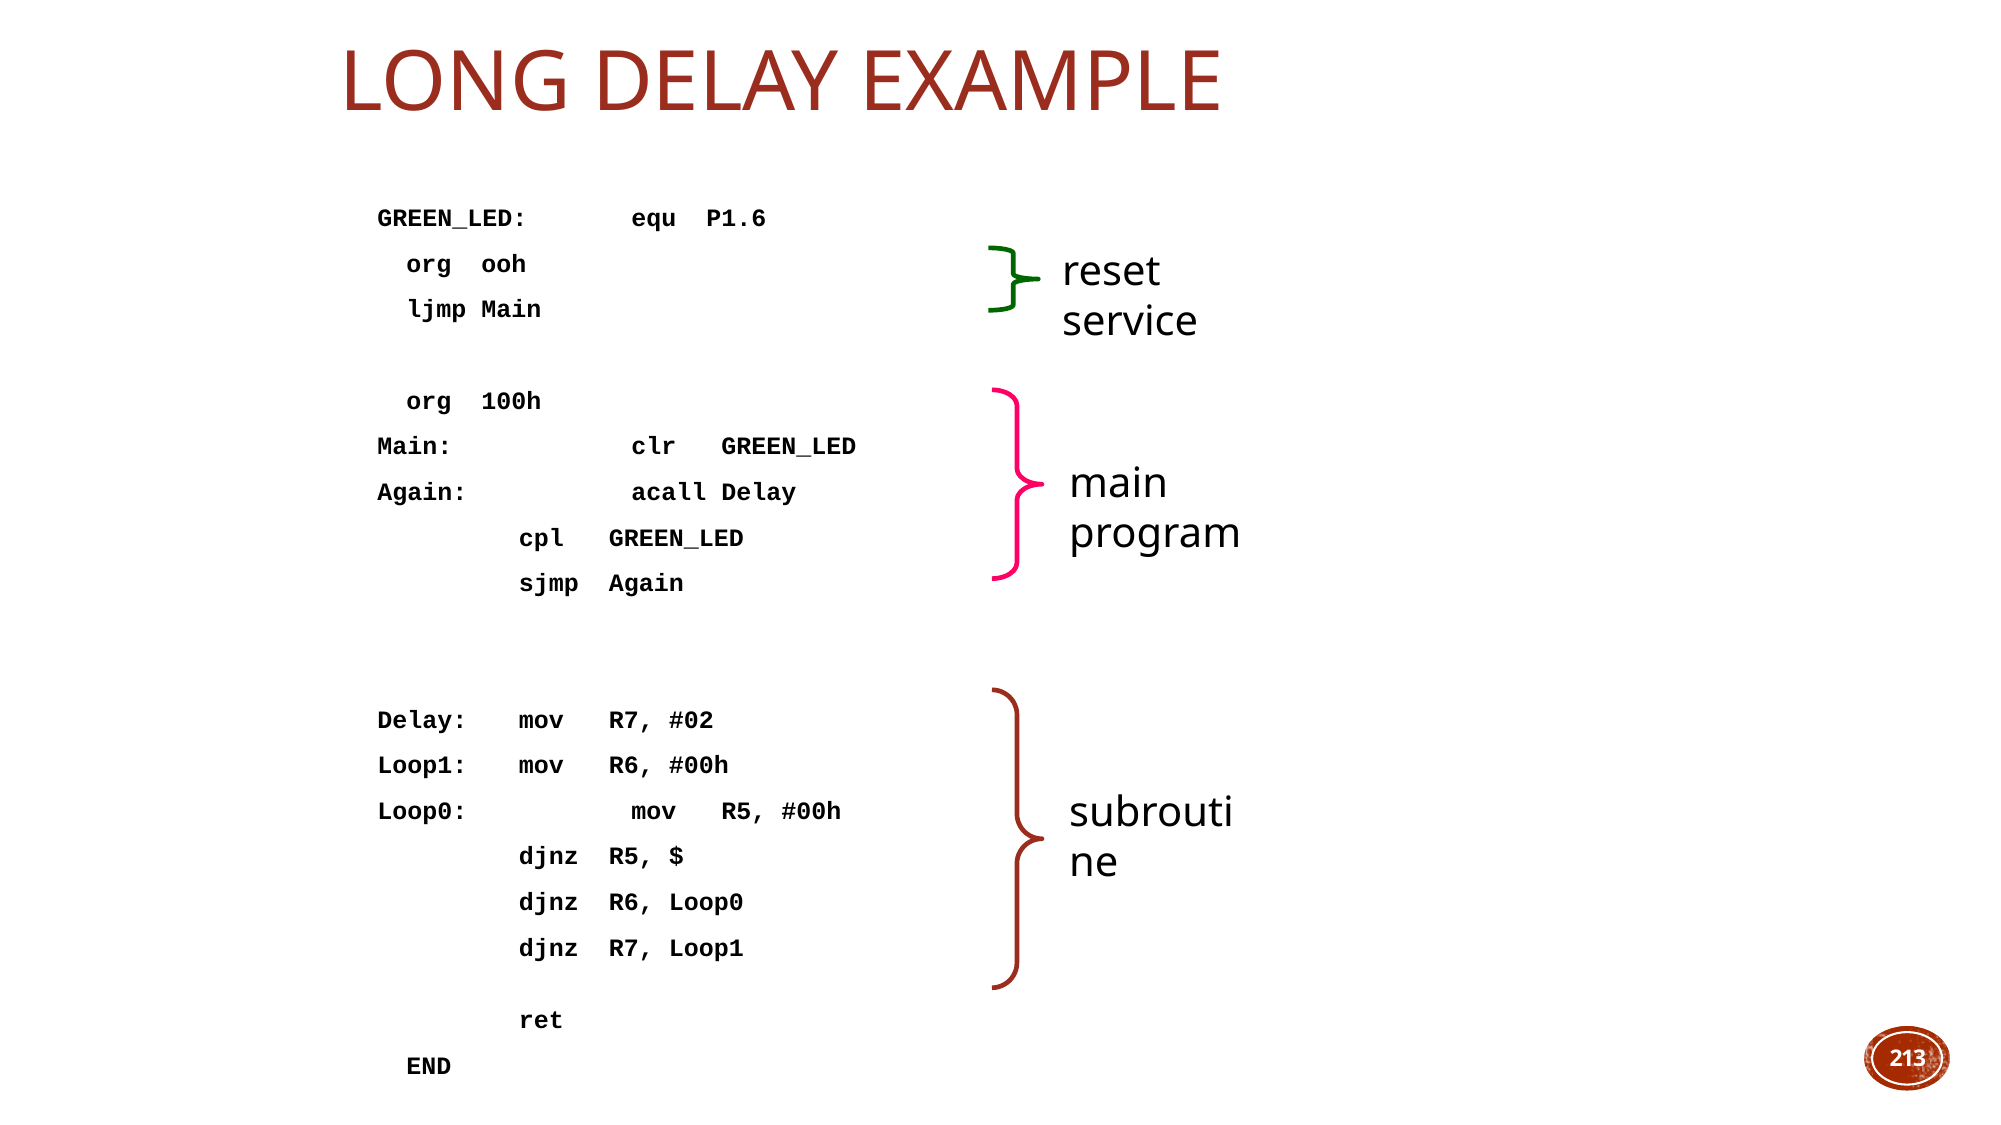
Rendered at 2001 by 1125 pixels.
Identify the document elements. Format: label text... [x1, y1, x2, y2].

title Long delay Example [324, 31, 1675, 147]
text_box [988, 247, 1039, 311]
text_box [991, 689, 1042, 988]
slide_number 213 [1855, 1028, 1961, 1089]
list GREEN_LED: equ P1.6 org ooh ljmp Main org 100h Main: clr GREEN_LED Again: acall Delay cpl GREEN_LED sjmp Again Delay: mov R7, #02 Loop1: mov R6, #00h Loop0: mov R5, #00h djnz R5, $ djnz R6, Loop0 djnz R7, Loop1 ret END [362, 149, 1071, 1106]
text_box [991, 389, 1042, 579]
text_box subroutine [1054, 777, 1261, 893]
text_box reset service [1047, 236, 1284, 351]
text_box main program [1054, 448, 1319, 564]
